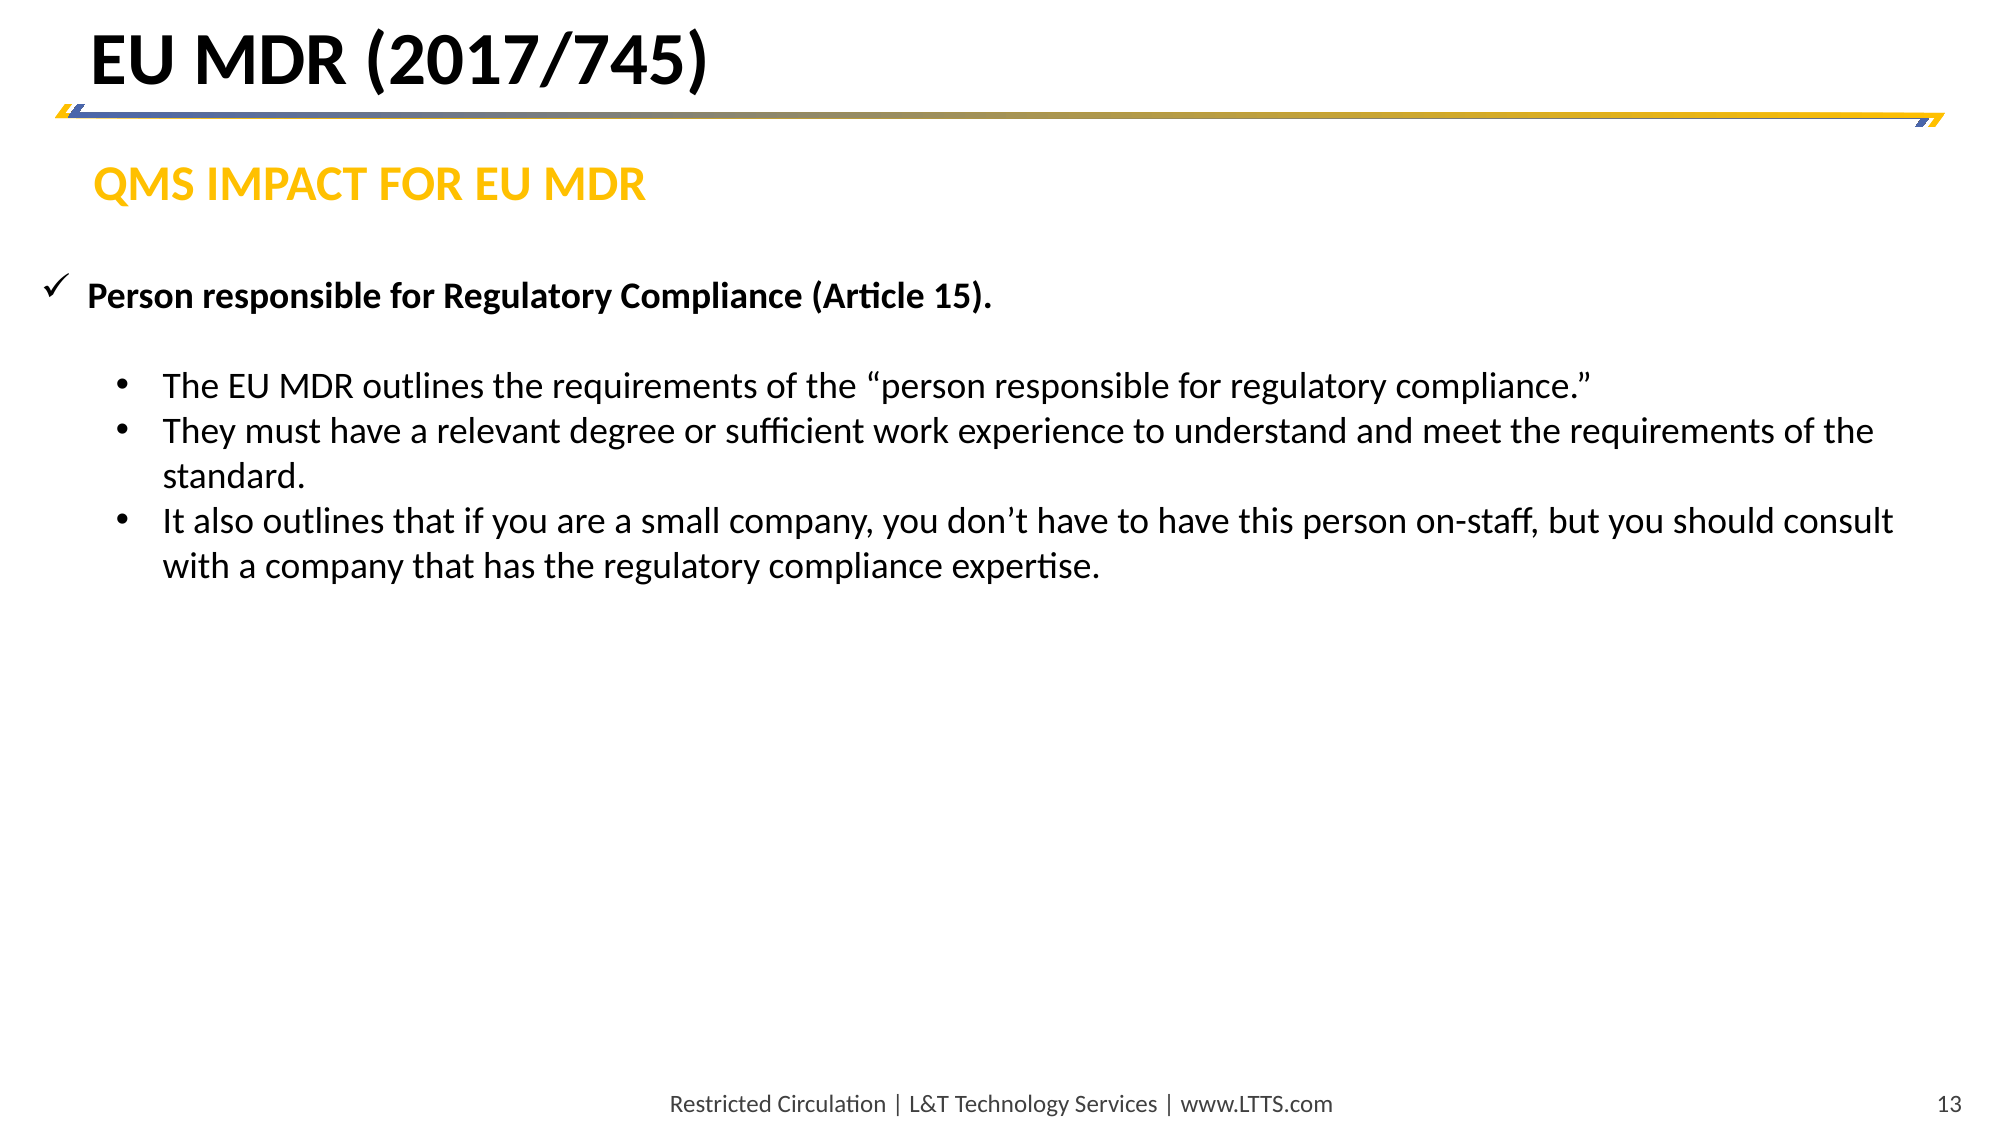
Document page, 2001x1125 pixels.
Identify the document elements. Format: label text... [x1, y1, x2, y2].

text_box EU MDR (2017/745) [76, 2, 787, 107]
text_box QMS IMPACT FOR EU MDR [78, 143, 662, 218]
text_box Person responsible for Regulatory Compliance (Article 15). The EU MDR outlines the requirements of the “person responsible for regulatory compliance.” They must have a relevant degree or sufficient work experience to understand and meet the requirements of the standard. It also outlines that if you are a small company, you don’t have to have this person on-staff, but you should consult with a company that has the regulatory compliance expertise. [26, 218, 1955, 639]
